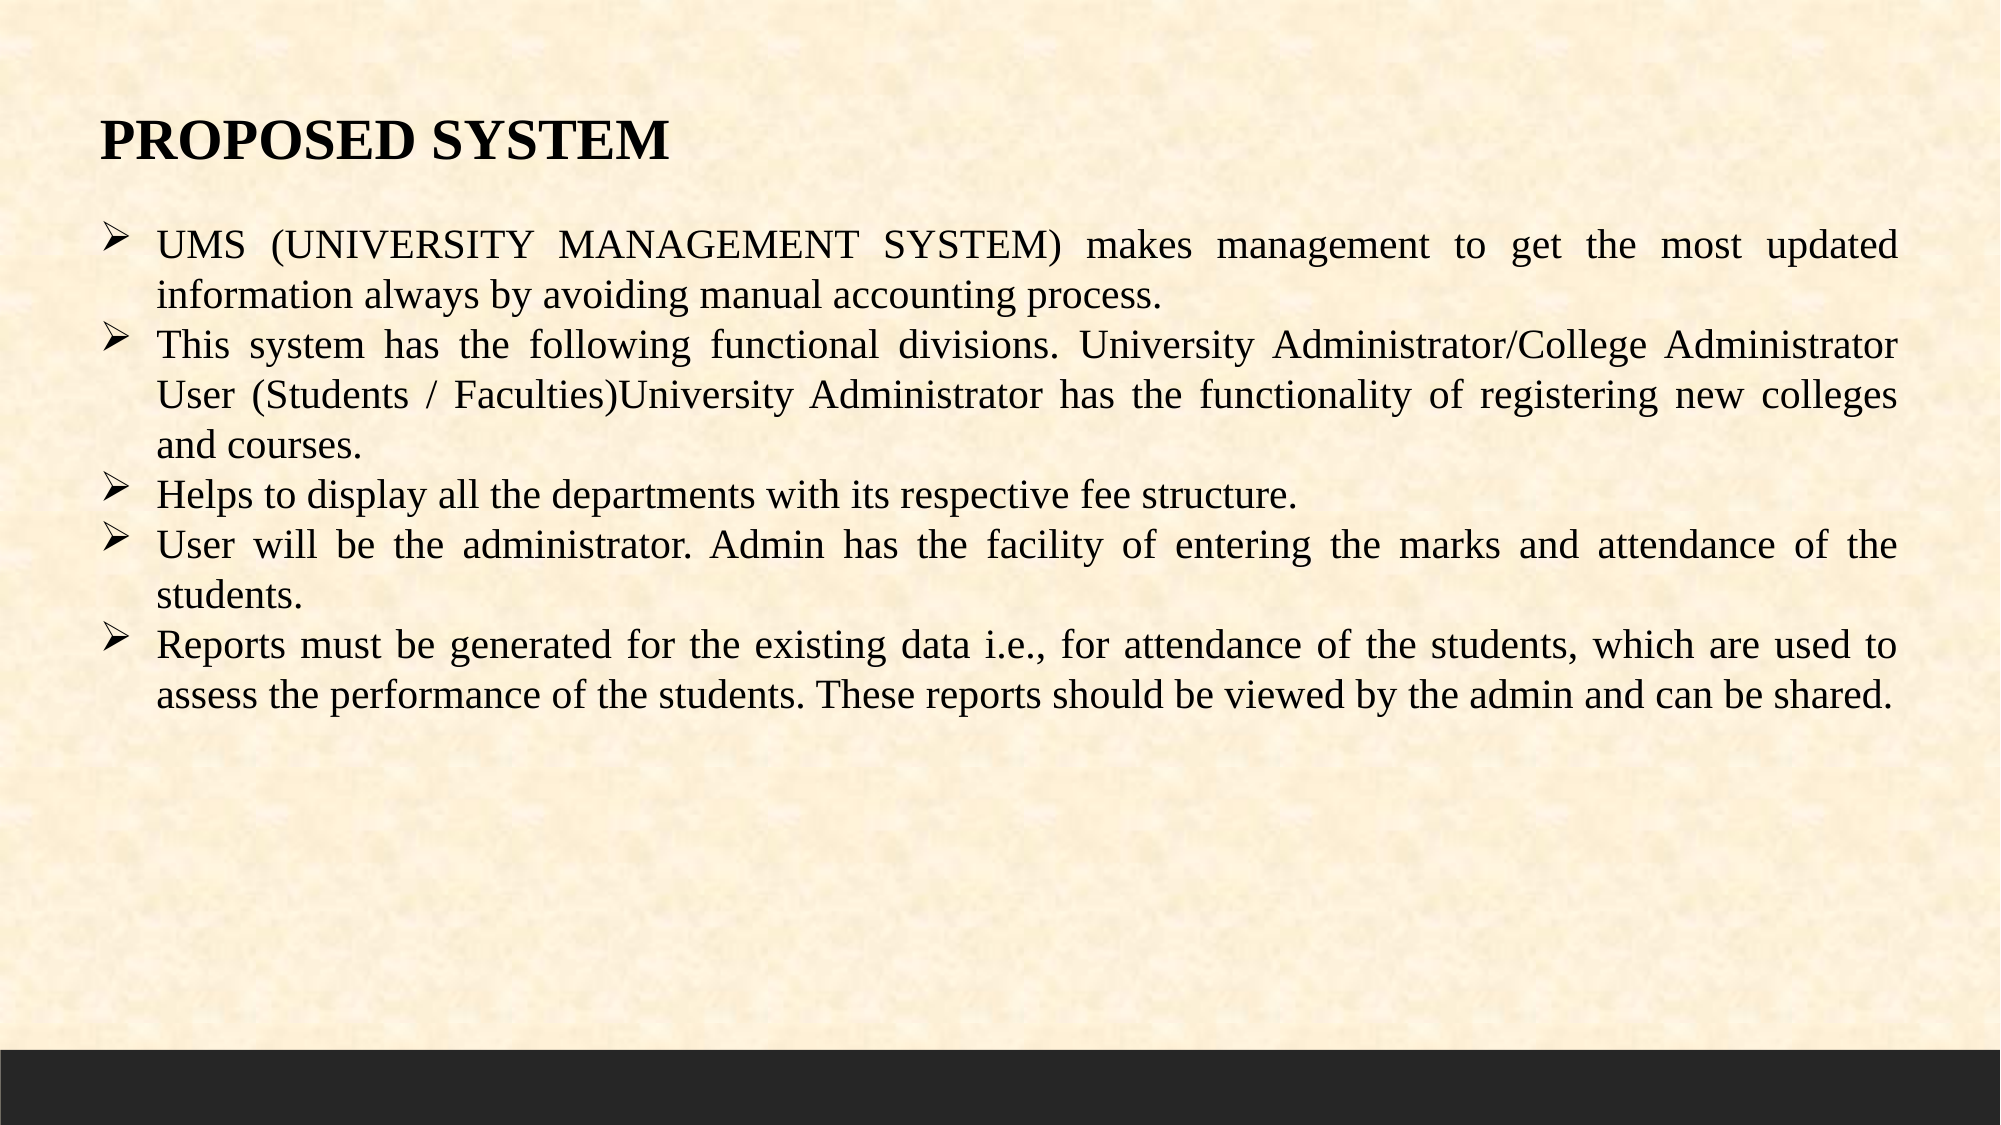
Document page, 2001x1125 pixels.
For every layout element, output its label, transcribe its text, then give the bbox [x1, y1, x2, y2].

picture [0, 0, 2001, 1125]
text_box PROPOSED SYSTEM UMS (UNIVERSITY MANAGEMENT SYSTEM) makes management to get the most updated information always by avoiding manual accounting process. This system has the following functional divisions. University Administrator/College Administrator User (Students / Faculties)University Administrator has the functionality of registering new colleges and courses. Helps to display all the departments with its respective fee structure. User will be the administrator. Admin has the facility of entering the marks and attendance of the students. Reports must be generated for the existing data i.e., for attendance of the students, which are used to assess the performance of the students. These reports should be viewed by the admin and can be shared. [85, 94, 1915, 725]
